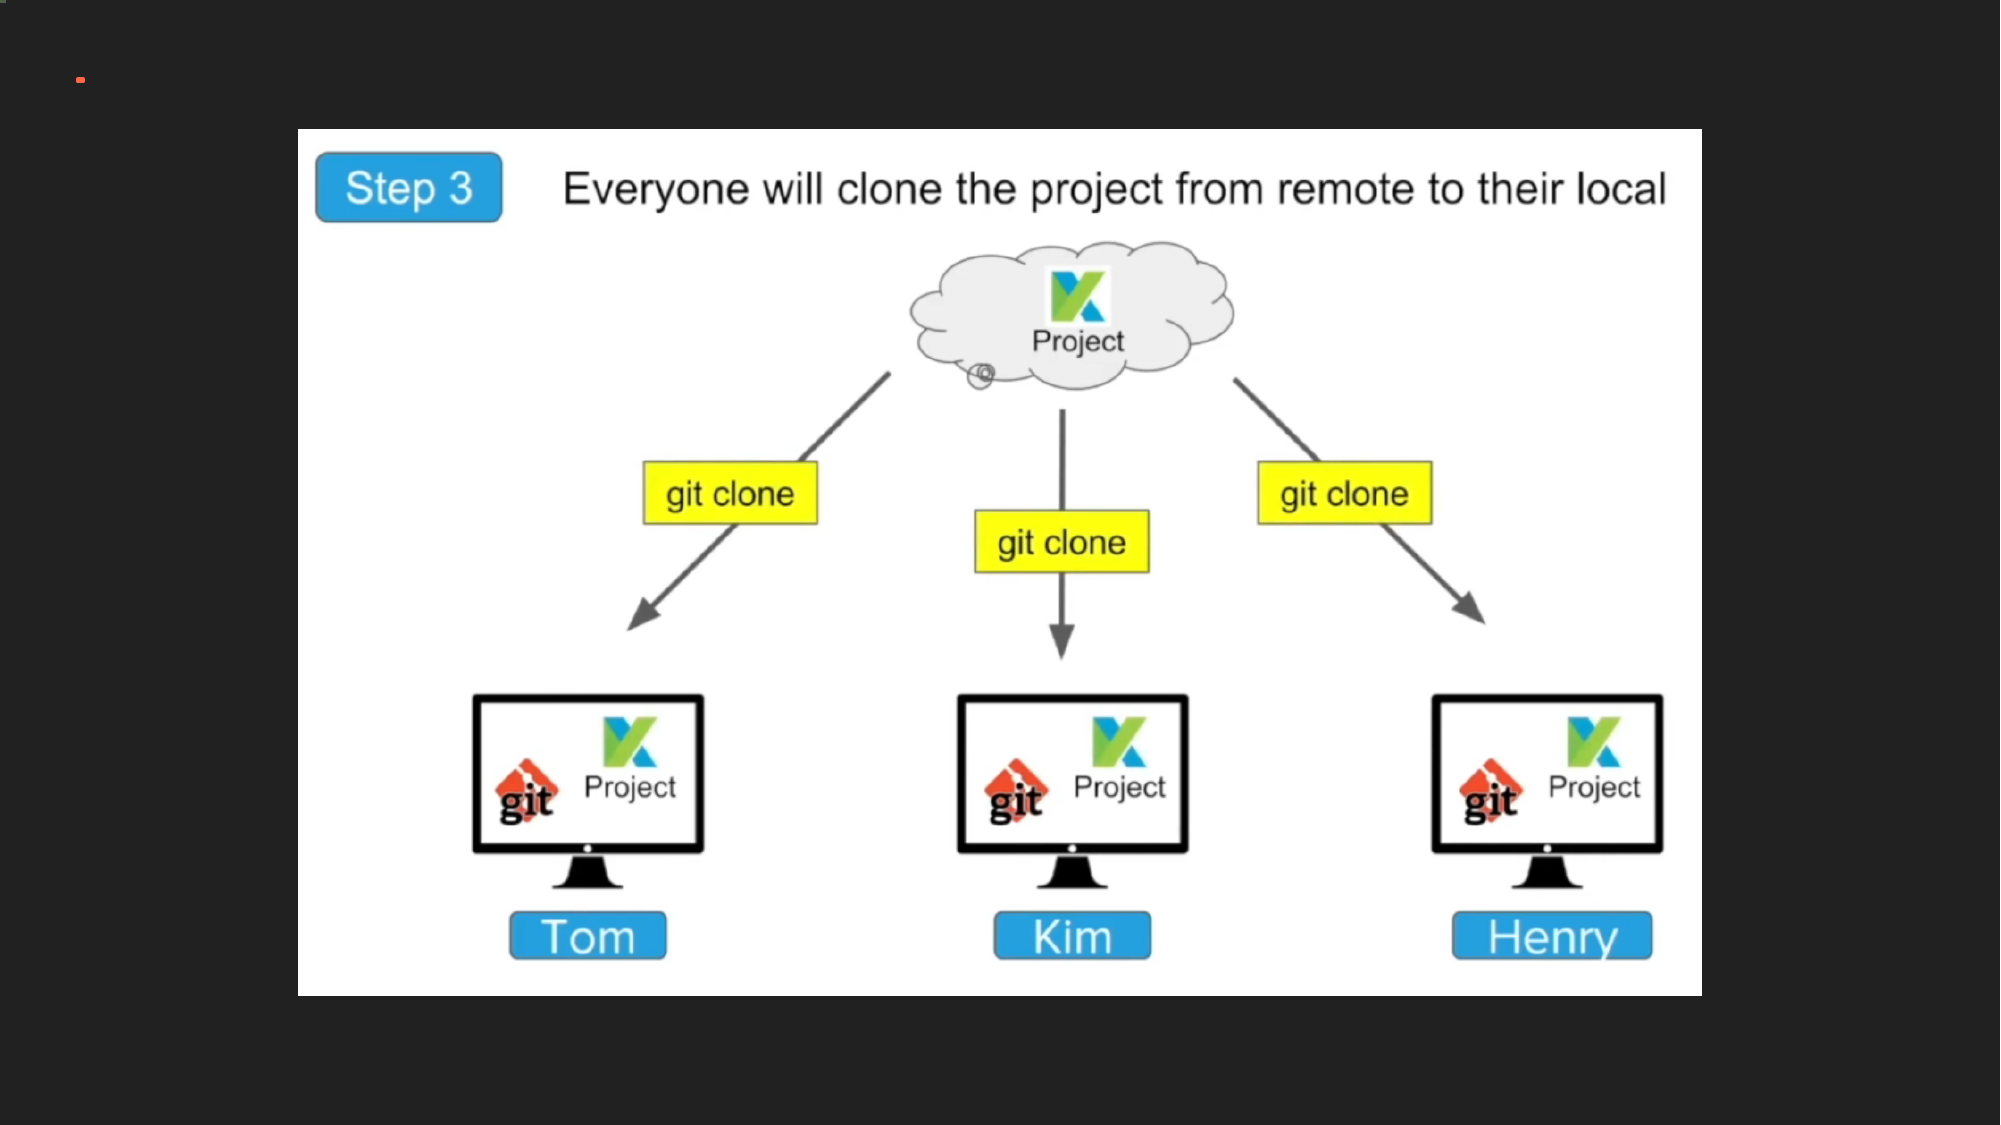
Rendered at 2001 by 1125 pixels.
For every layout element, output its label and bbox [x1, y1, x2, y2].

picture [298, 129, 1702, 996]
